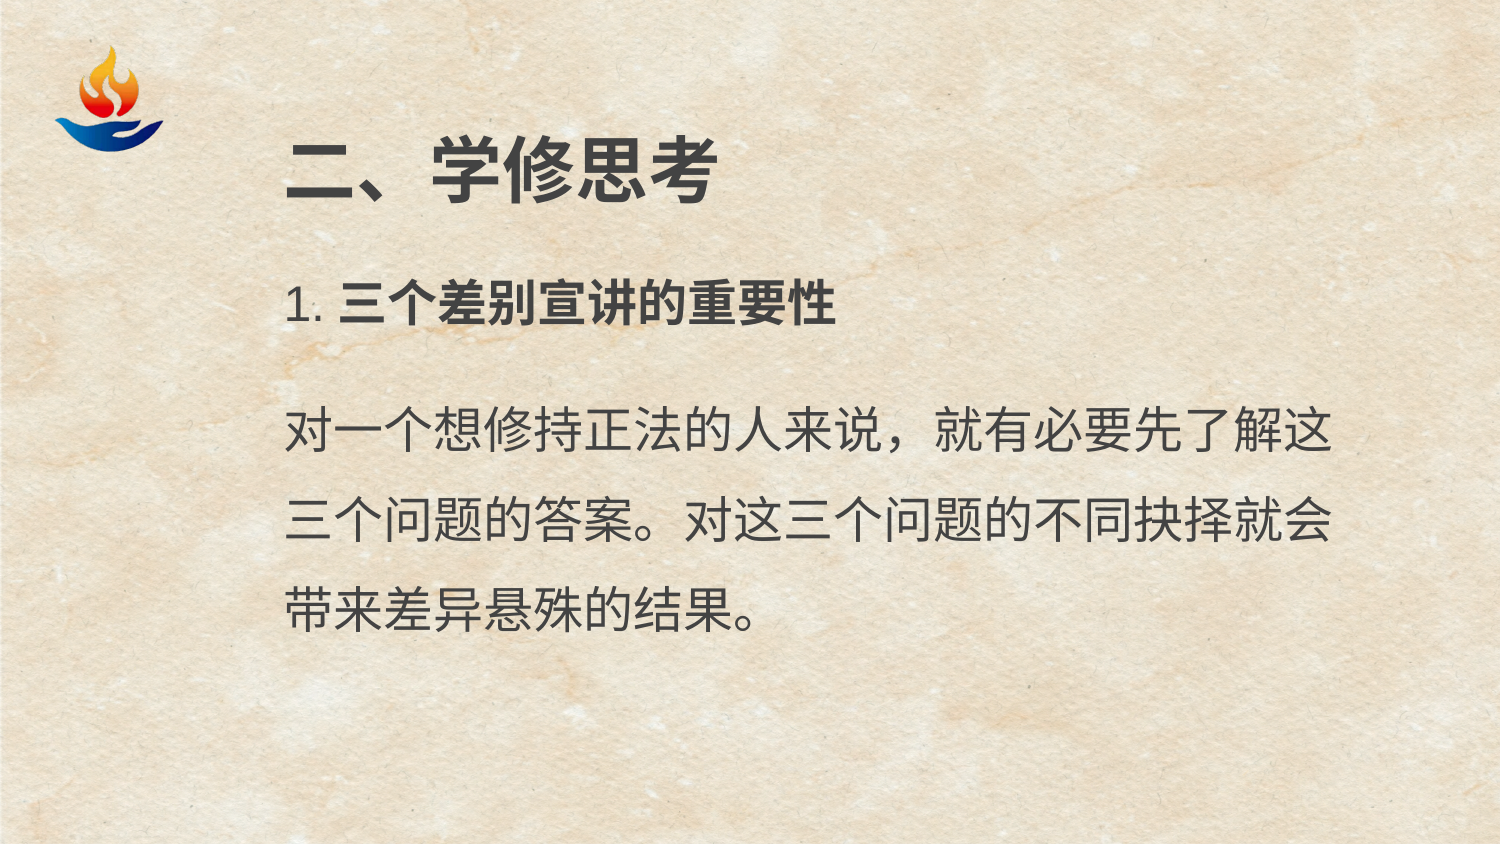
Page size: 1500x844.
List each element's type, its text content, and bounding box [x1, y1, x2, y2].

picture [0, 0, 1500, 844]
text_box 二、学修思考 1.三个差别宣讲的重要性 [268, 66, 1319, 223]
text_box 对一个想修持正法的人来说，就有必要先了解这三个问题的答案。对这三个问题的不同抉择就会带来差异悬殊的结果。 [268, 353, 1371, 491]
